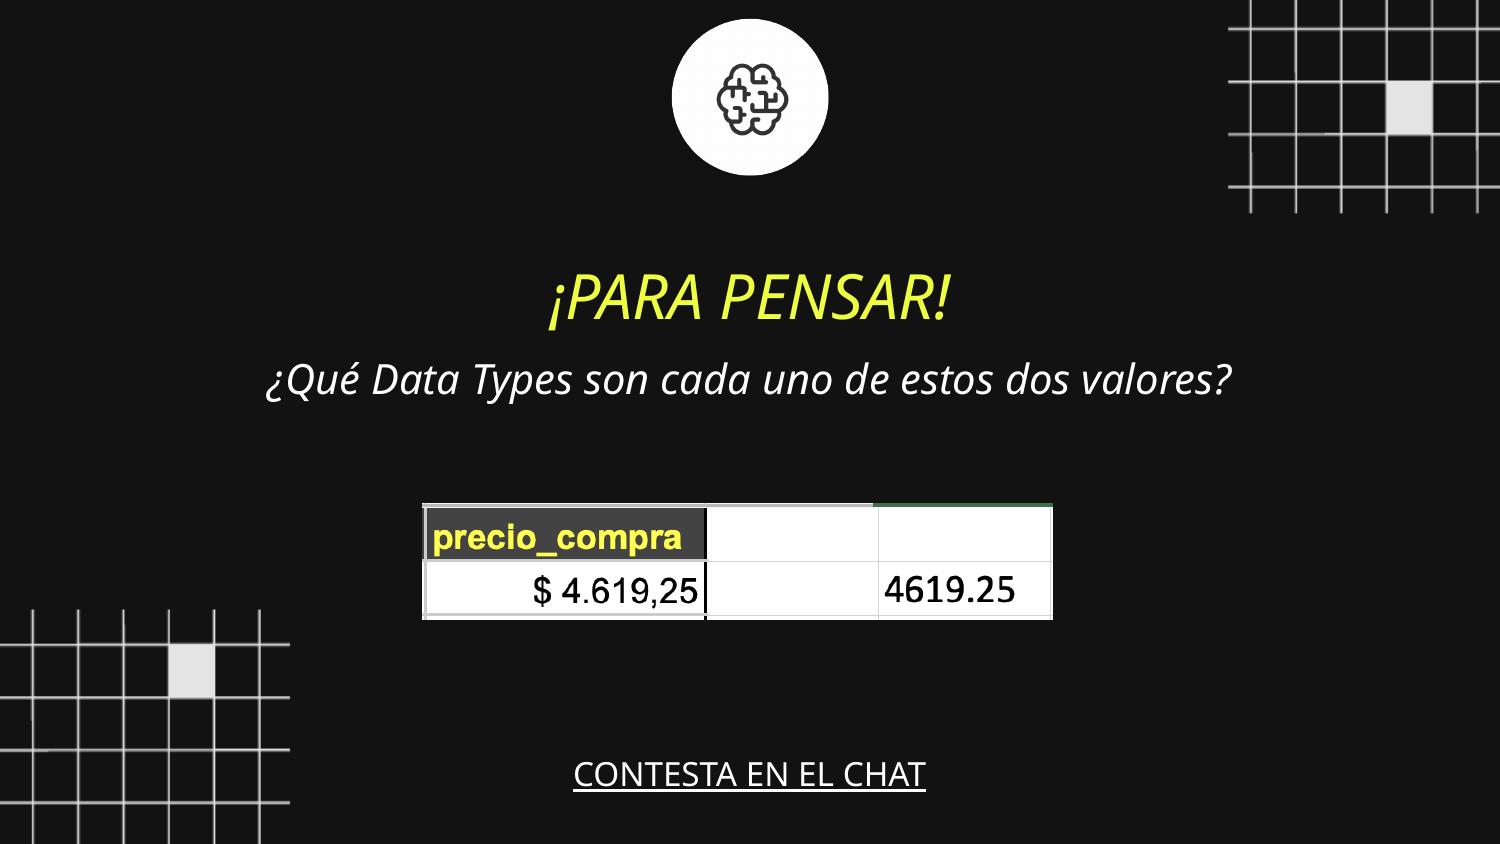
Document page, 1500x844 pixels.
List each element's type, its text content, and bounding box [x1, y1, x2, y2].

text_box CONTESTA EN EL CHAT [406, 738, 1094, 809]
picture [0, 0, 1500, 844]
text_box ¡PARA PENSAR! ¿Qué Data Types son cada uno de estos dos valores? [163, 222, 1337, 438]
